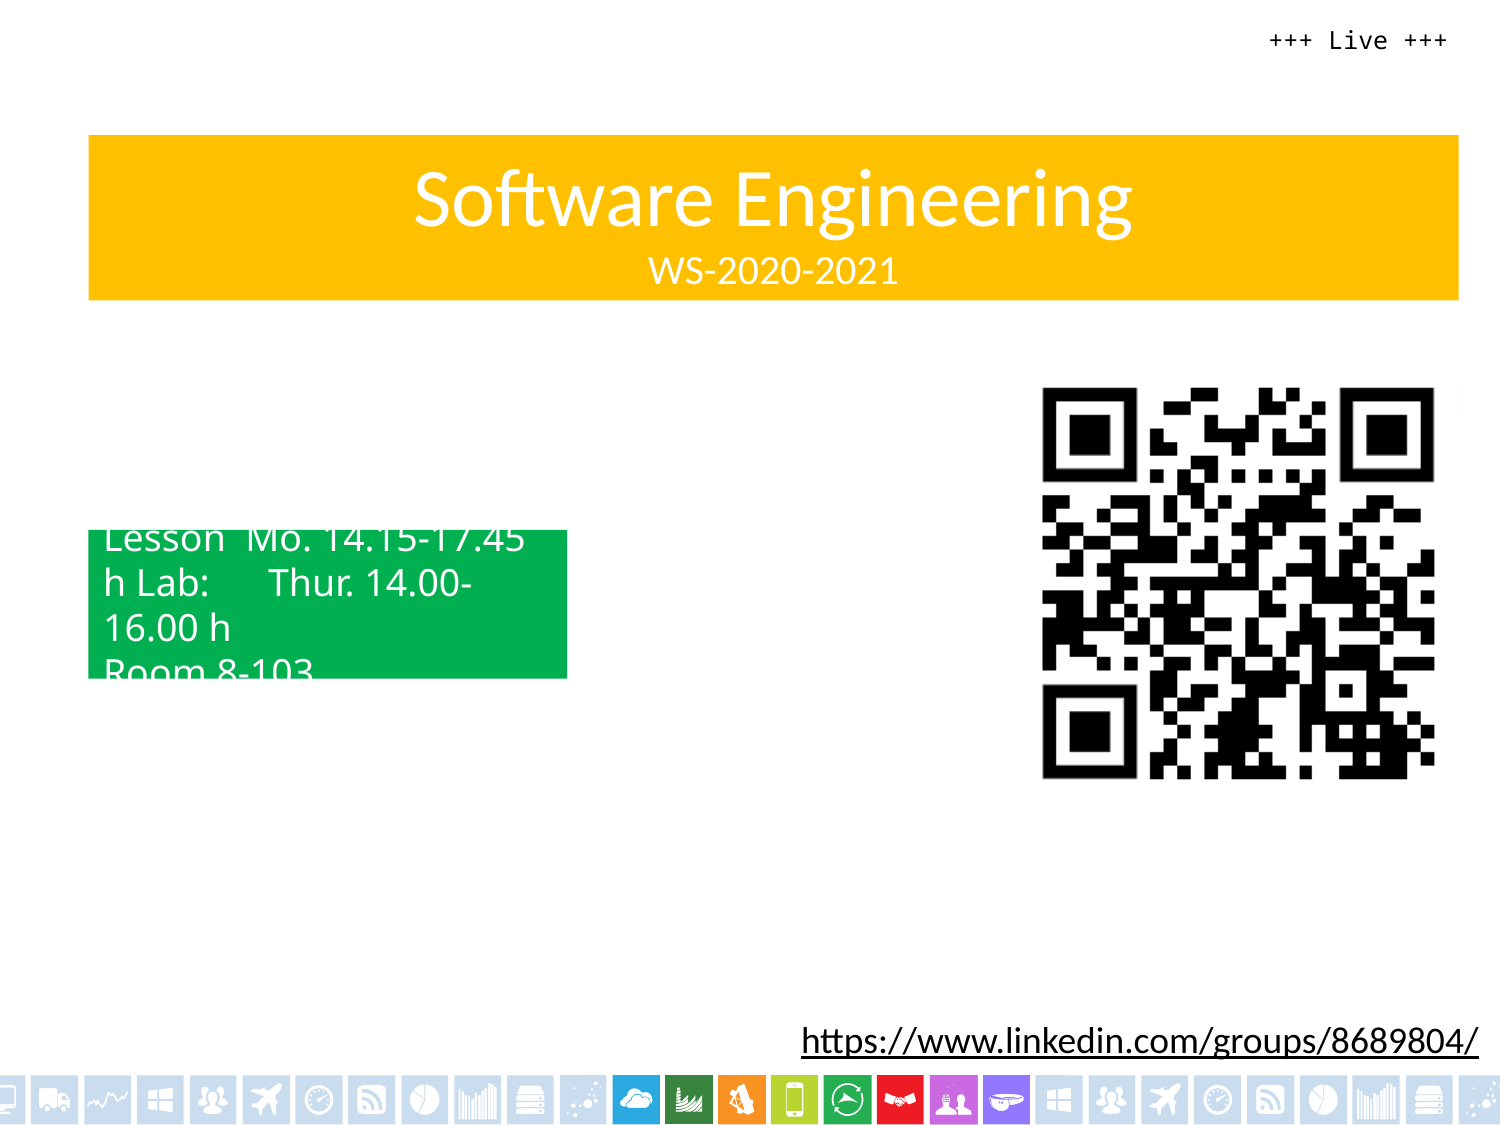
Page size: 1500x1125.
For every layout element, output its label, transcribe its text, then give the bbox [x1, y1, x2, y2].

text_box https://www.linkedin.com/groups/8689804/ [786, 1008, 1500, 1069]
text_box Software Engineering WS-2020-2021 [87, 134, 1460, 302]
text_box +++ Live +++ +++ Live +++ +++ Live +++ [1253, 16, 1500, 62]
picture [1025, 373, 1459, 793]
text_box Lesson Mo. 14.15-17.45 h Lab: Thur. 14.00-16.00 h Room 8-103 [87, 529, 568, 680]
